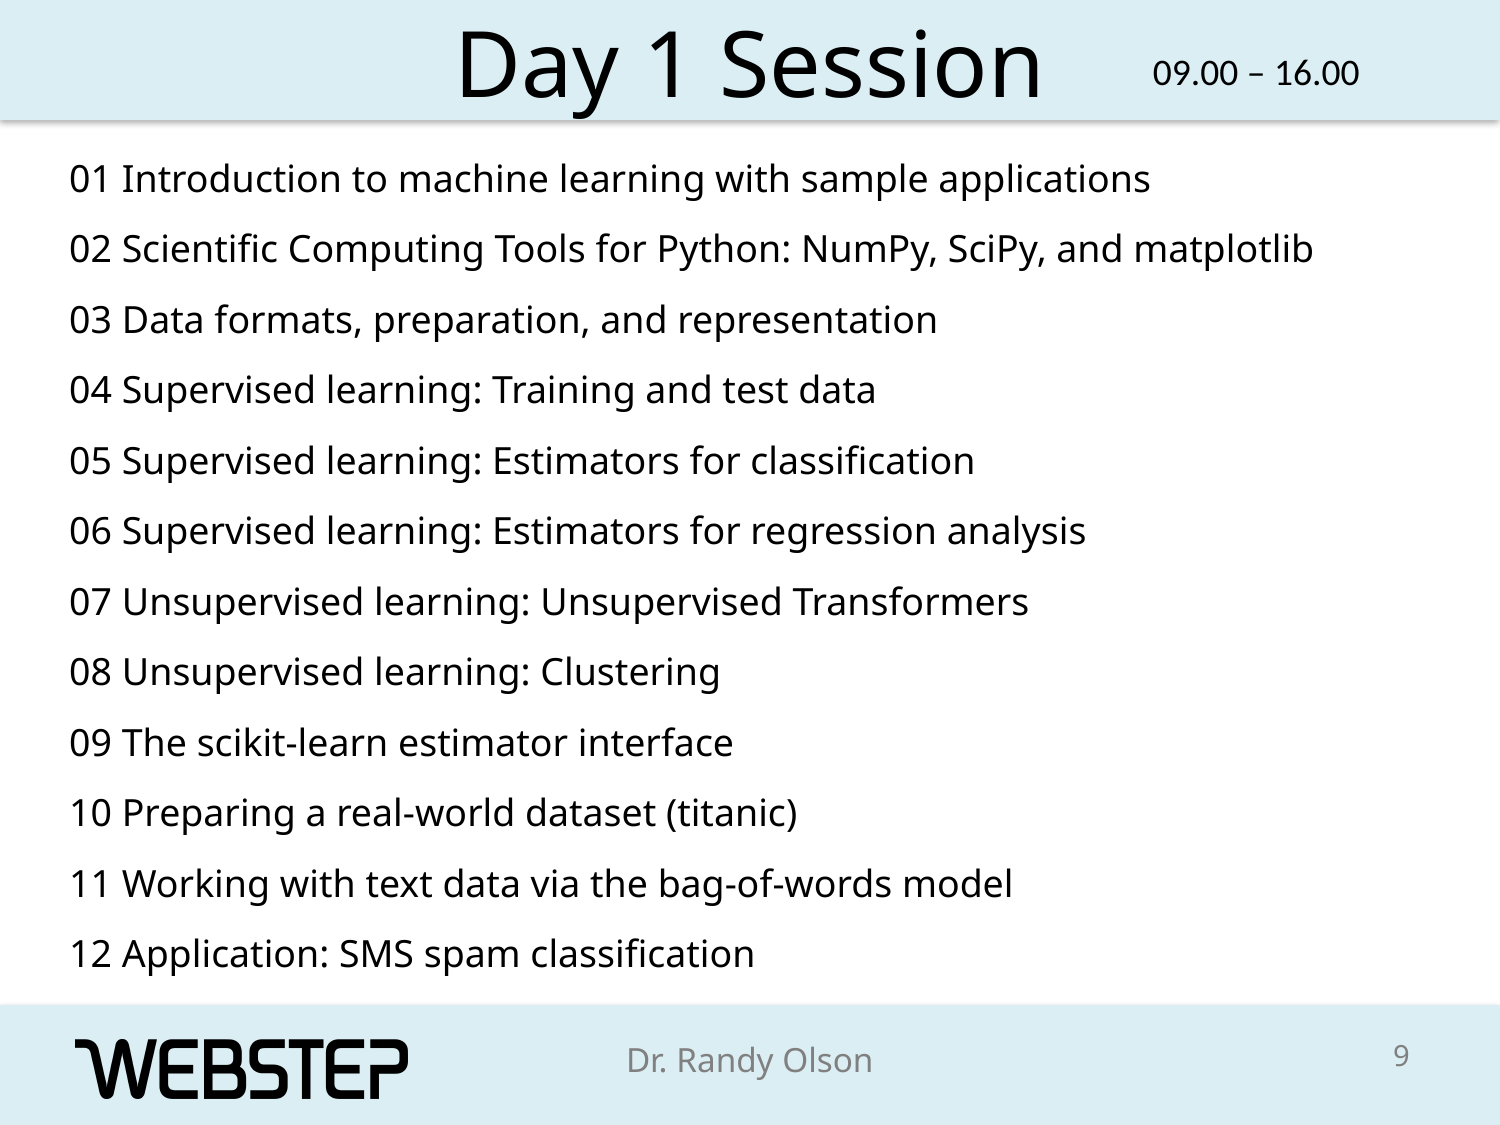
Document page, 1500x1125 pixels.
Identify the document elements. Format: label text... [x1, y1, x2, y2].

picture [75, 1039, 408, 1099]
title Day 1 Session [75, 0, 1425, 155]
text_box 09.00 – 16.00 [1138, 40, 1375, 101]
list 01 Introduction to machine learning with sample applications 02 Scientific Computing Tools for Python: NumPy, SciPy, and matplotlib 03 Data formats, preparation, and representation 04 Supervised learning: Training and test data 05 Supervised learning: Estimators for classification 06 Supervised learning: Estimators for regression analysis 07 Unsupervised learning: Unsupervised Transformers 08 Unsupervised learning: Clustering 09 The scikit-learn estimator interface 10 Preparing a real-world dataset (titanic) 11 Working with text data via the bag-of-words model 12 Application: SMS spam classification [54, 129, 1474, 971]
slide_number 9 [1310, 1026, 1425, 1088]
